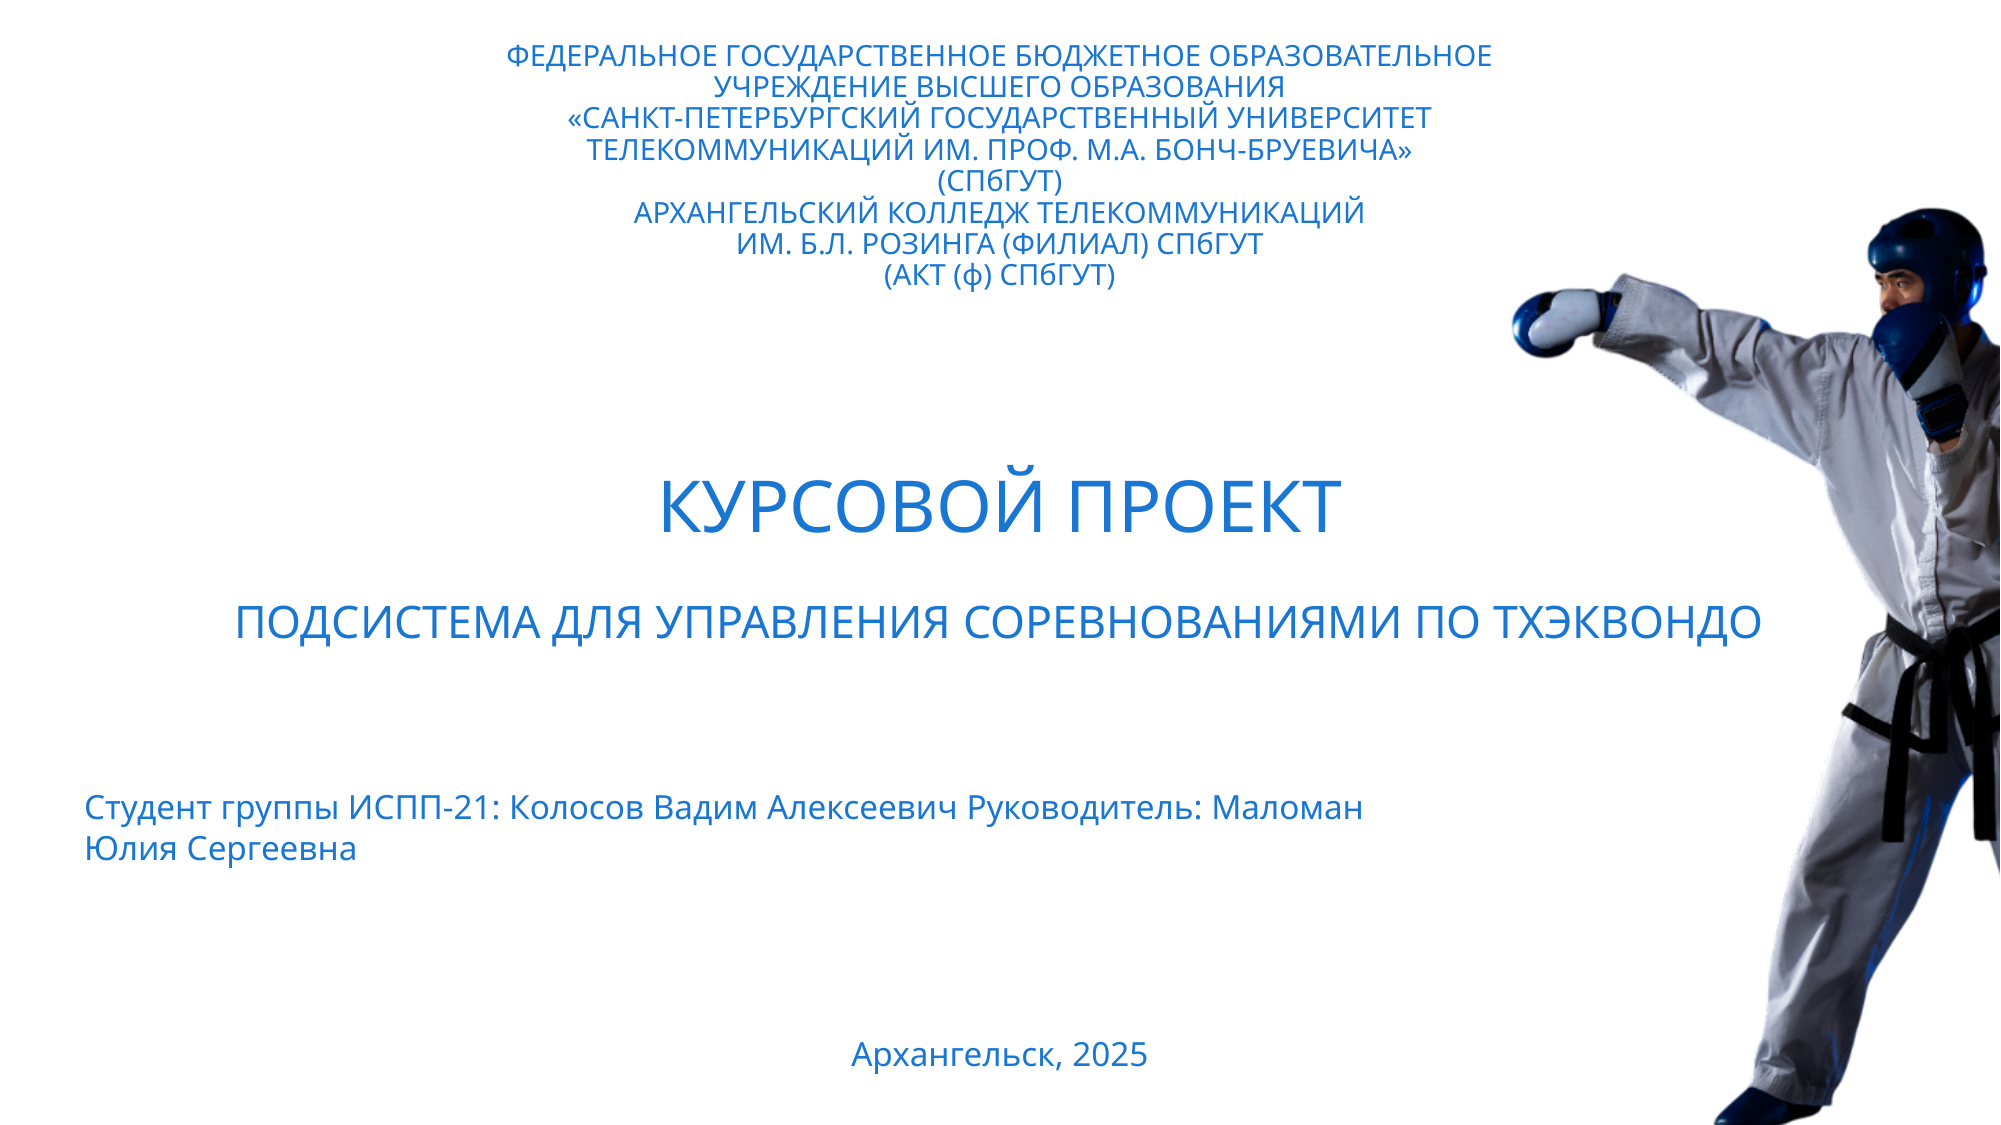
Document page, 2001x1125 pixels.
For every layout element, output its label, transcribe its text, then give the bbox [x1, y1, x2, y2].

text_box Студент группы ИСПП-21: Колосов Вадим Алексеевич Руководитель: Маломан Юлия Сергеевна [69, 779, 932, 874]
title ФЕДЕРАЛЬНОЕ ГОСУДАРСТВЕННОЕ БЮДЖЕТНОЕ ОБРАЗОВАТЕЛЬНОЕ УЧРЕЖДЕНИЕ ВЫСШЕГО ОБРАЗОВАНИЯ «САНКТ-ПЕТЕРБУРГСКИЙ ГОСУДАРСТВЕННЫЙ УНИВЕРСИТЕТ ТЕЛЕКОММУНИКАЦИЙ ИМ. ПРОФ. М.А. БОНЧ-БРУЕВИЧА» (СПбГУТ) АРХАНГЕЛЬСКИЙ КОЛЛЕДЖ ТЕЛЕКОММУНИКАЦИЙ ИМ. Б.Л. РОЗИНГА (ФИЛИАЛ) СПбГУТ (АКТ (ф) СПбГУТ) [249, 33, 932, 300]
text_box Архангельск, 2025 [500, 1025, 932, 1081]
subtitle КУРСОВОЙ ПРОЕКТ ПОДСИСТЕМА ДЛЯ УПРАВЛЕНИЯ СОРЕВНОВАНИЯМИ ПО ТХЭКВОНДО [190, 393, 932, 686]
picture [932, 14, 2000, 1125]
